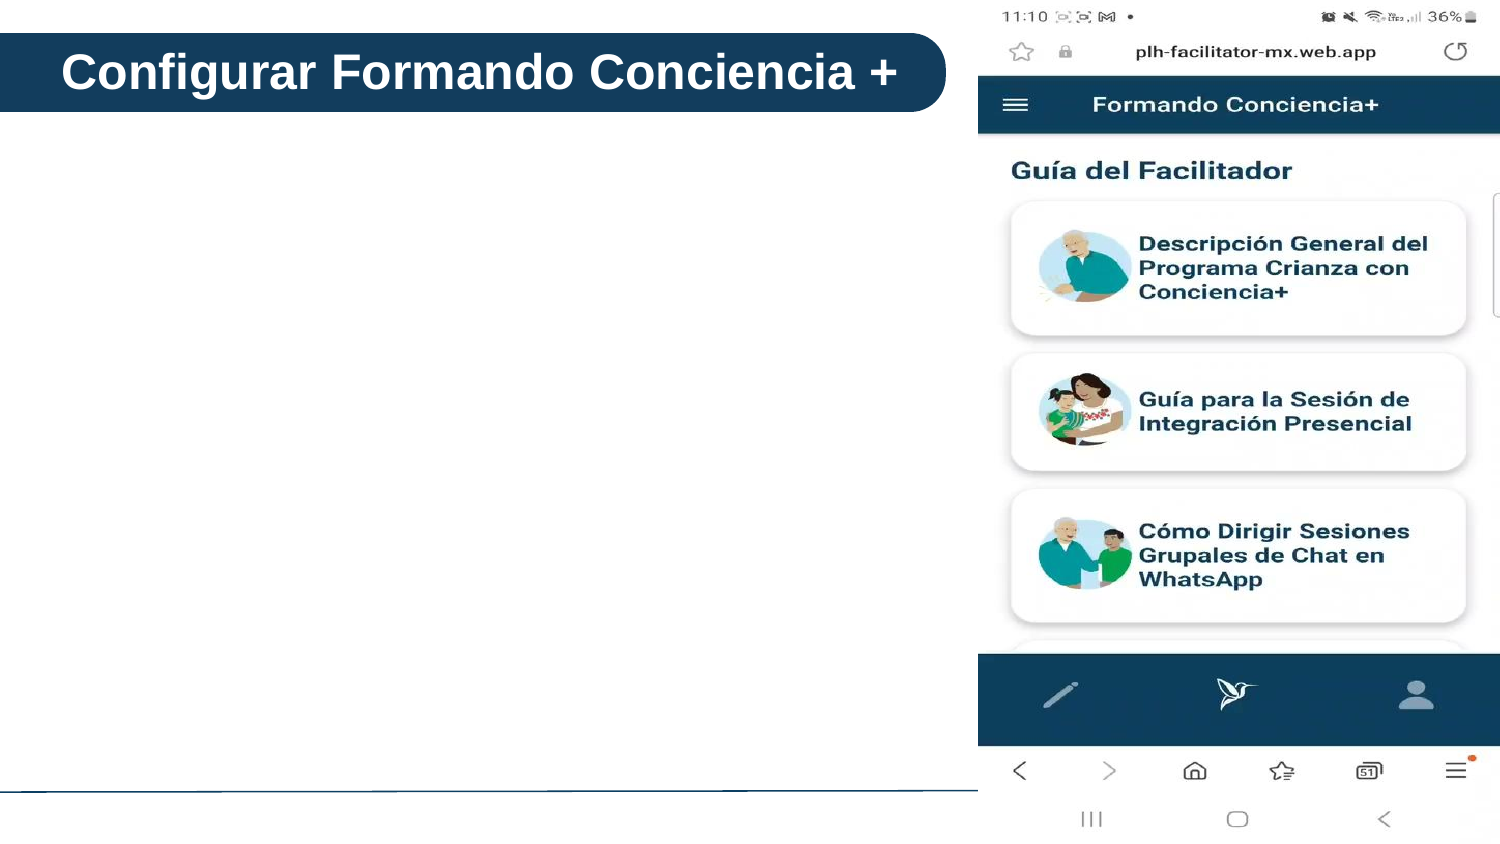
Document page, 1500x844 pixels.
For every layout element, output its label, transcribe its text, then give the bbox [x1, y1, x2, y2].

text_box Configurar Formando Conciencia + [46, 32, 972, 108]
picture [977, 0, 1500, 844]
text_box [0, 33, 927, 112]
